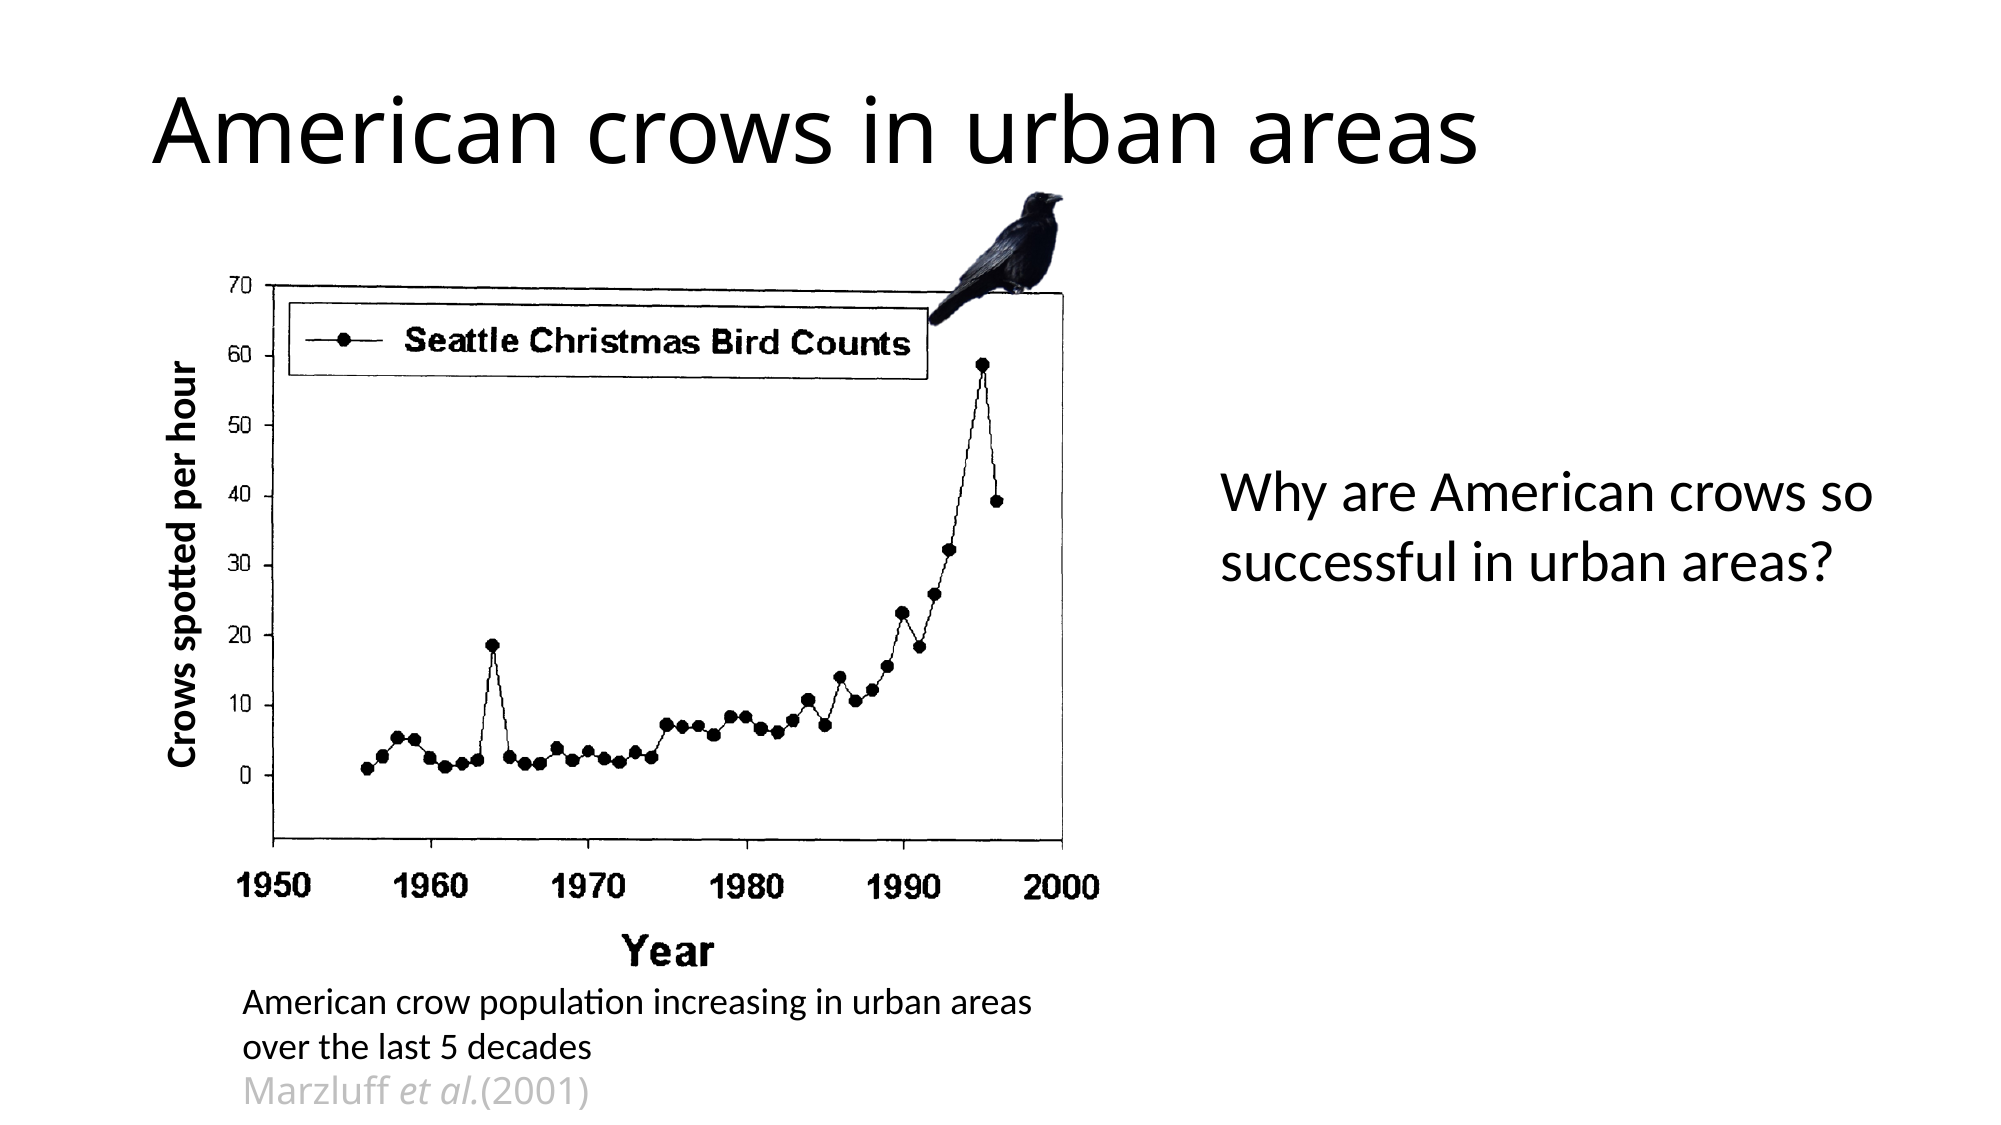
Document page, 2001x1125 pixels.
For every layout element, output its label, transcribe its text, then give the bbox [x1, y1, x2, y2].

text_box American crow population increasing in urban areas over the last 5 decades Marzluff et al.(2001) [227, 984, 1089, 1120]
text_box Why are American crows so successful in urban areas? [1366, 445, 2000, 601]
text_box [98, 24, 1366, 984]
title American crows in urban areas [1366, 24, 1863, 243]
